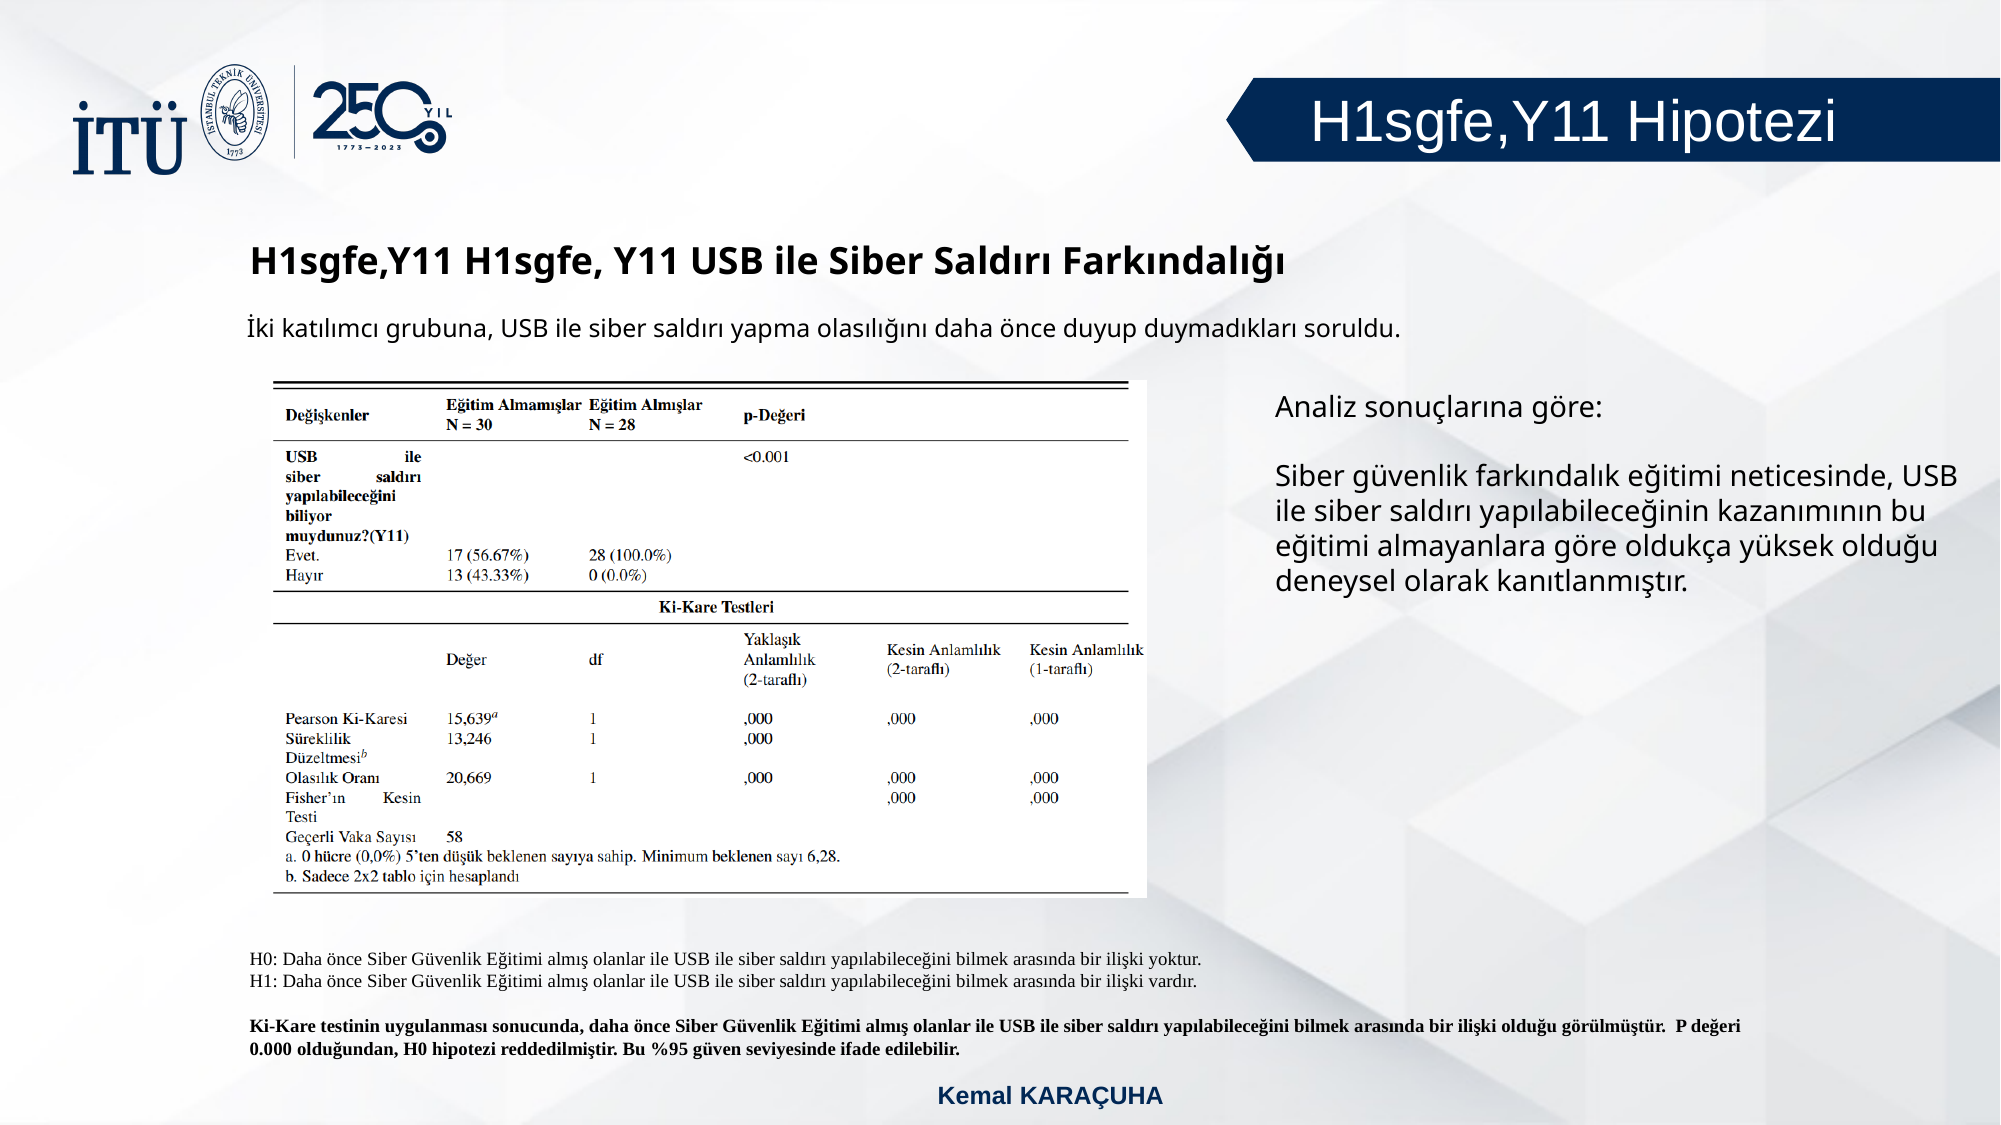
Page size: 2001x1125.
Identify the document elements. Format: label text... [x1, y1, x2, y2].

text_box İki katılımcı grubuna, USB ile siber saldırı yapma olasılığını daha önce duyup duymadıkları soruldu. [232, 304, 1529, 350]
text_box H0: Daha önce Siber Güvenlik Eğitimi almış olanlar ile USB ile siber saldırı yapılabileceğini bilmek arasında bir ilişki yoktur. H1: Daha önce Siber Güvenlik Eğitimi almış olanlar ile USB ile siber saldırı yapılabileceğini bilmek arasında bir ilişki vardır. Ki-Kare testinin uygulanması sonucunda, daha önce Siber Güvenlik Eğitimi almış olanlar ile USB ile siber saldırı yapılabileceğini bilmek arasında bir ilişki olduğu görülmüştür. P değeri 0.000 olduğundan, H0 hipotezi reddedilmiştir. Bu %95 güven seviyesinde ifade edilebilir. [234, 939, 1788, 1067]
picture [0, 0, 2000, 1125]
text_box H1sgfe,Y11 H1sgfe, Y11 USB ile Siber Saldırı Farkındalığı [234, 229, 1917, 289]
text_box H1sgfe,Y11 Hipotezi [1295, 75, 1854, 161]
text_box Kemal KARAÇUHA [839, 1072, 1263, 1118]
text_box Analiz sonuçlarına göre: Siber güvenlik farkındalık eğitimi neticesinde, USB ile siber saldırı yapılabileceğinin kazanımının bu eğitimi almayanlara göre oldukça yüksek olduğu deneysel olarak kanıtlanmıştır. [1260, 380, 1978, 605]
